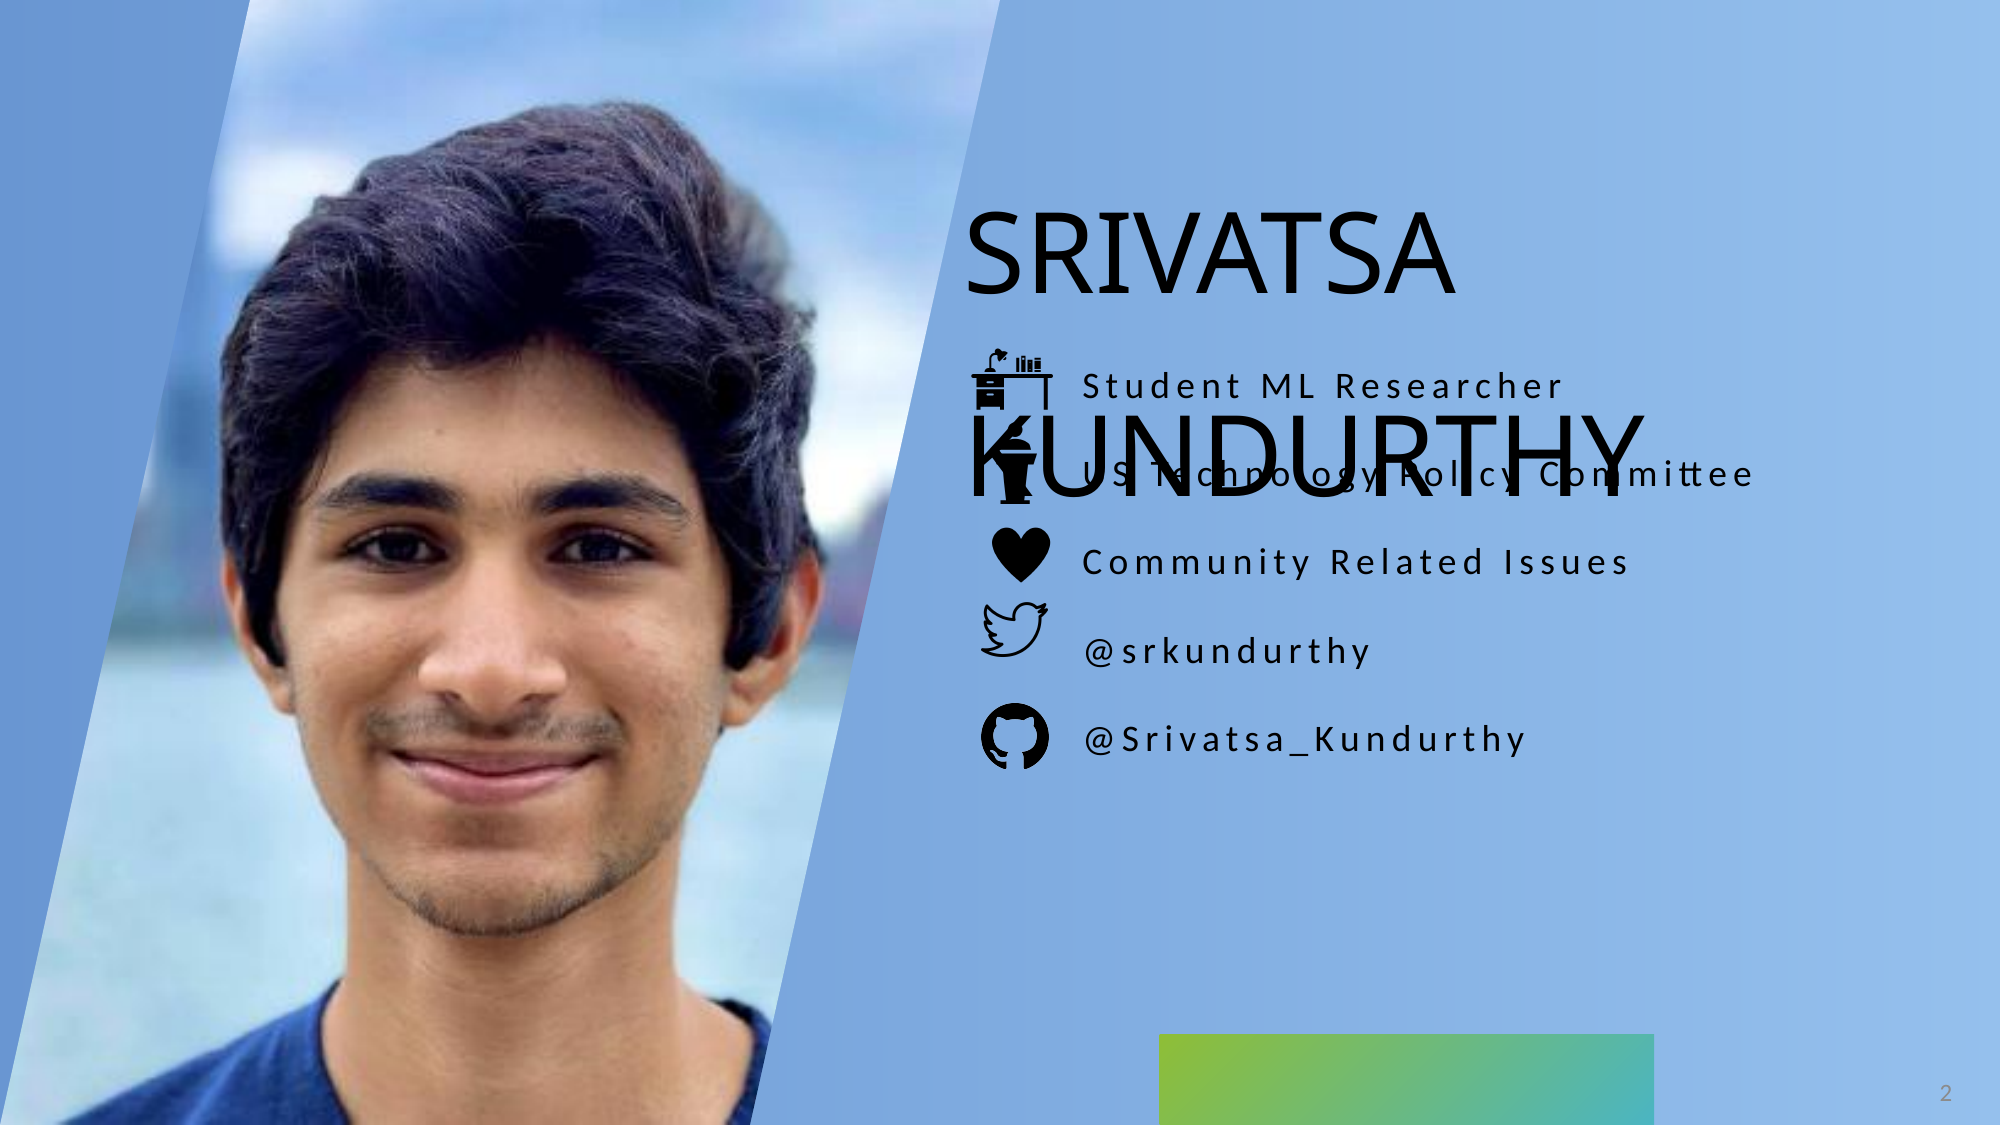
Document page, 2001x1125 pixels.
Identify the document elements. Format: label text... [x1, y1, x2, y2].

picture [0, 0, 1062, 1125]
list Student ML Researcher US Technology Policy Committee Community Related Issues @srkundurthy @Srivatsa_Kundurthy [1067, 330, 1908, 690]
title Srivatsa Kundurthy [1000, 105, 2000, 342]
slide_number 2 [1894, 1061, 1968, 1121]
